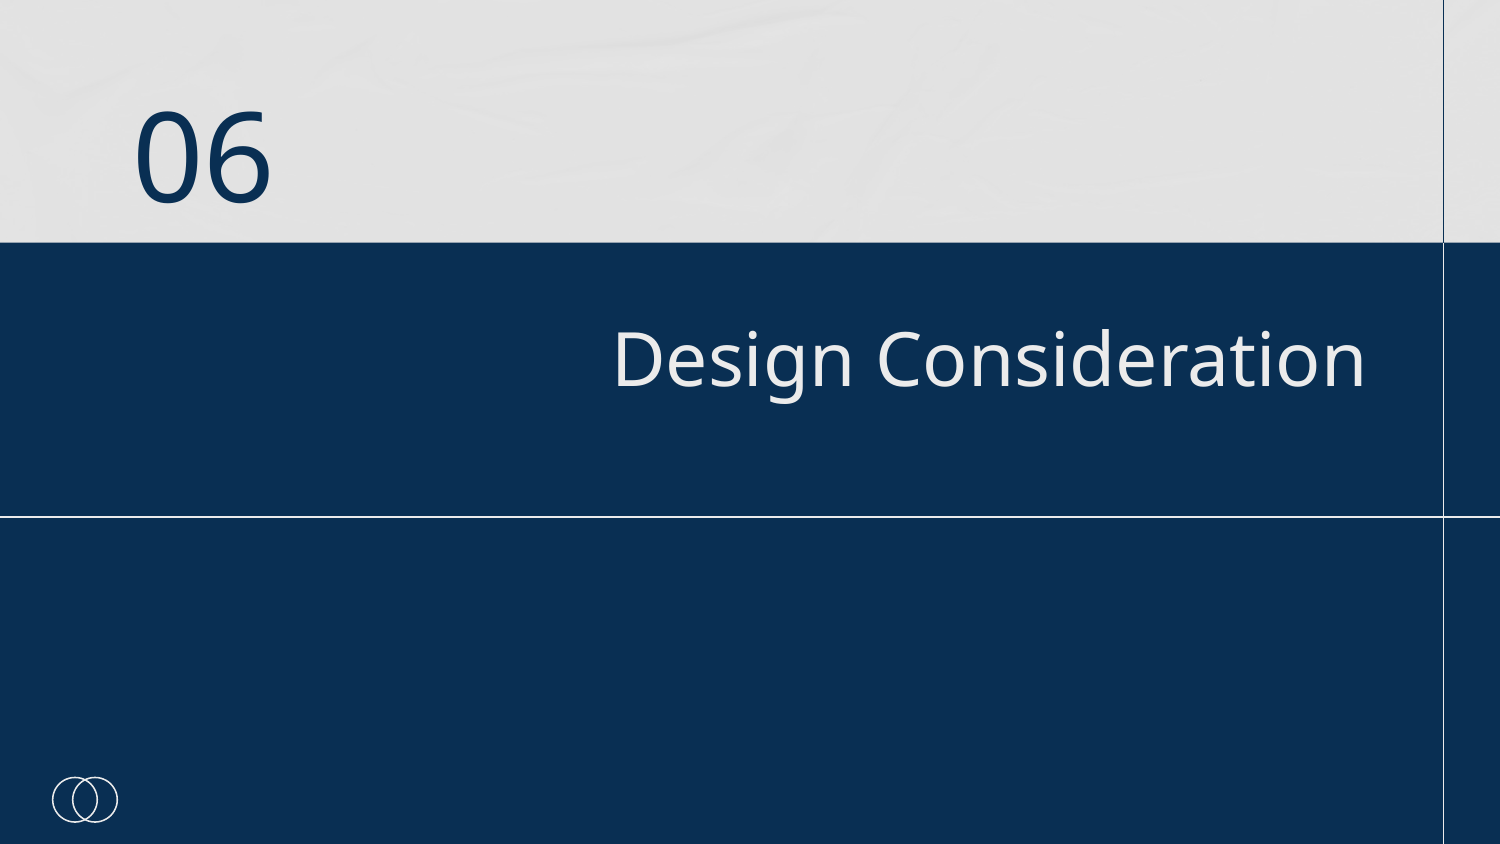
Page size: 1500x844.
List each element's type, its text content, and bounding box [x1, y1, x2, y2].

title Design Consideration [464, 296, 1383, 458]
title 06 [117, 87, 301, 243]
